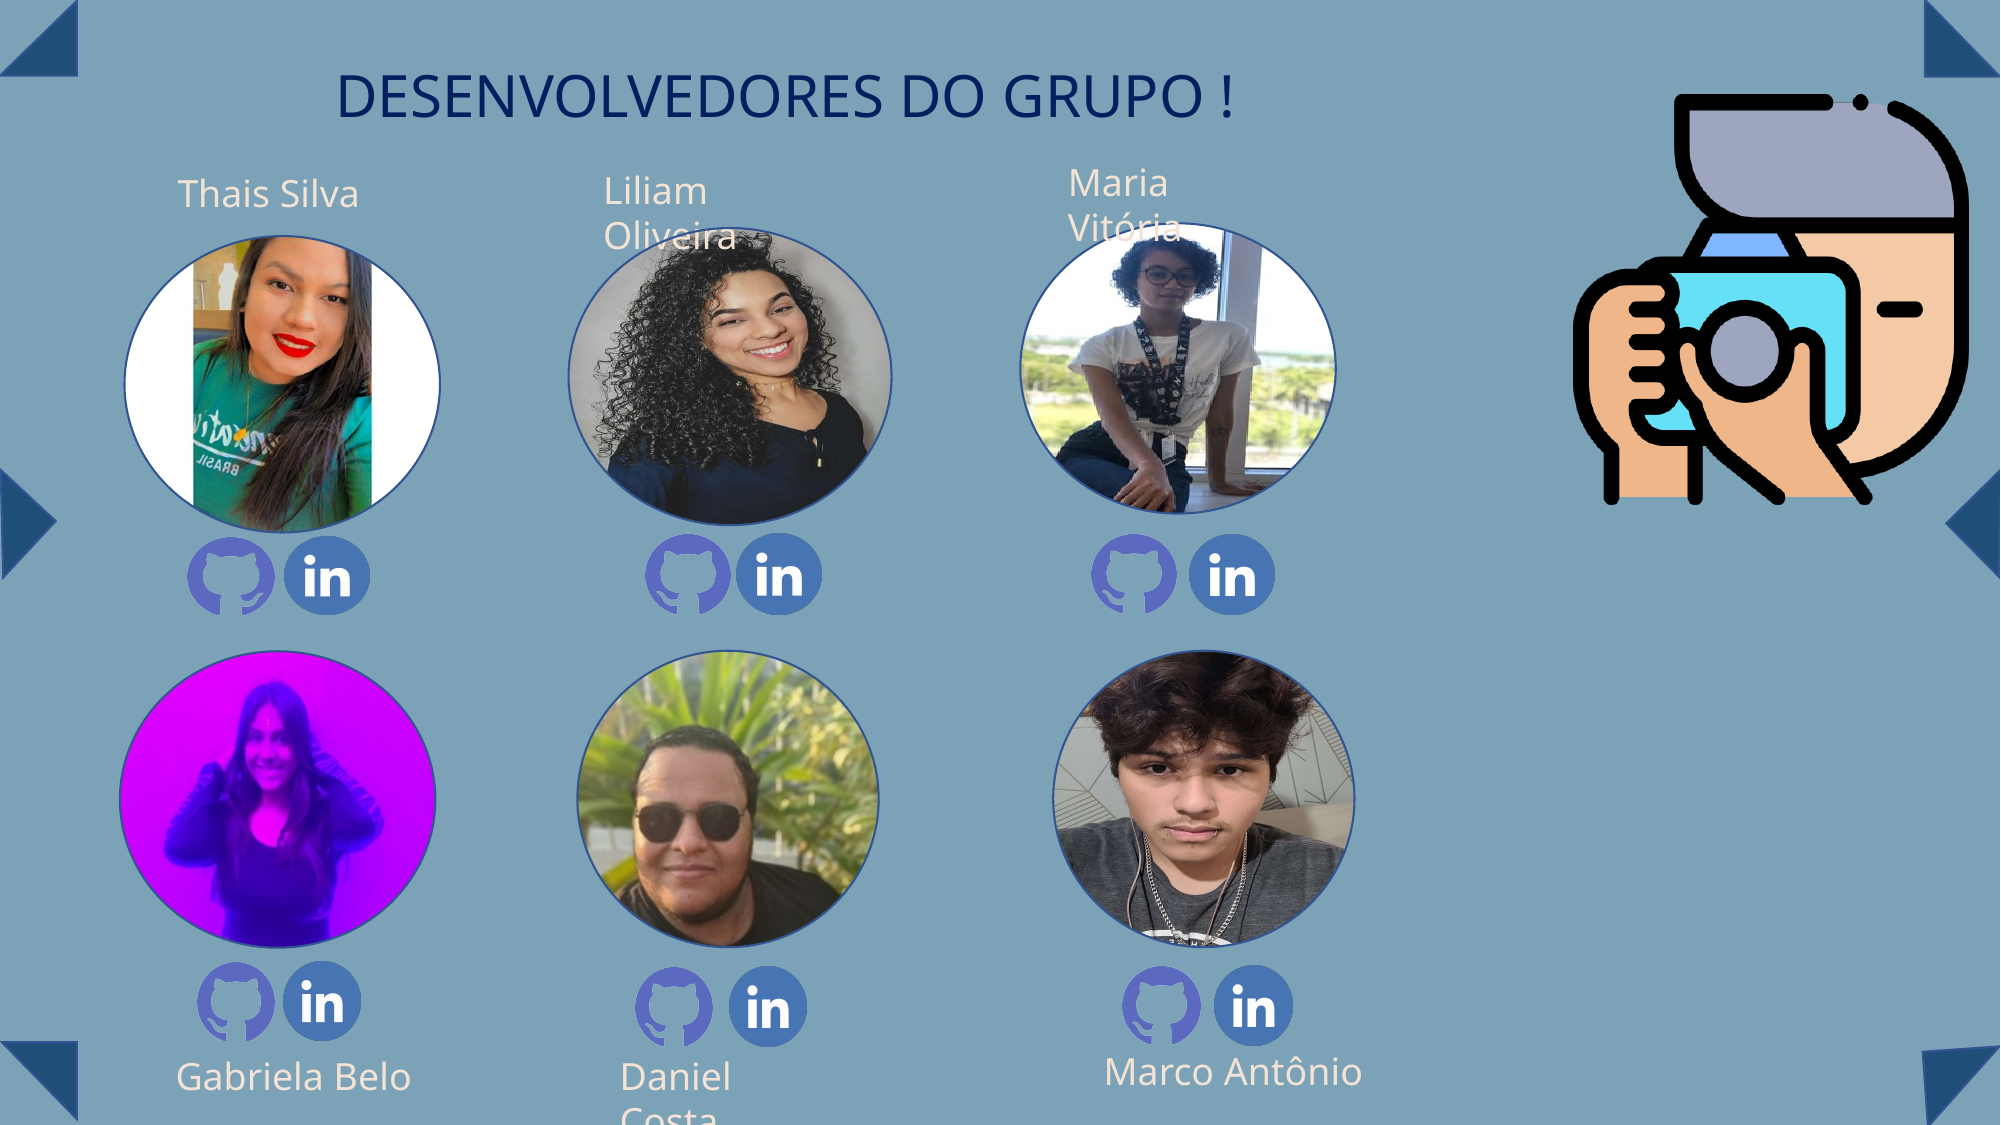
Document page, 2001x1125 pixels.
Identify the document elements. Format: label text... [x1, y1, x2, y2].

text_box [118, 650, 437, 949]
picture [187, 536, 275, 616]
picture [1122, 965, 1201, 1046]
picture [1091, 533, 1177, 614]
text_box [576, 649, 880, 949]
picture [1573, 94, 1969, 505]
text_box Maria Vitória [1053, 151, 1283, 257]
picture [736, 533, 822, 615]
text_box [1921, 1045, 2000, 1125]
picture [645, 533, 731, 615]
picture [1214, 965, 1293, 1046]
picture [635, 966, 713, 1047]
text_box [1052, 649, 1356, 949]
text_box Marco Antônio [1089, 1040, 1391, 1101]
text_box Daniel Costa [604, 1045, 835, 1125]
picture [729, 966, 807, 1047]
text_box Liliam Oliveira [588, 159, 853, 228]
text_box DESENVOLVEDORES DO GRUPO ! [188, 51, 1399, 137]
picture [567, 228, 892, 525]
text_box [123, 235, 441, 534]
text_box [1944, 468, 2000, 580]
picture [283, 960, 361, 1041]
text_box [1019, 257, 1337, 515]
text_box Gabriela Belo [160, 1045, 440, 1106]
picture [284, 536, 370, 615]
text_box [0, 1041, 78, 1122]
text_box [1923, 0, 2000, 78]
text_box Thais Silva [162, 162, 393, 223]
text_box [0, 0, 78, 77]
text_box [0, 467, 58, 580]
picture [1189, 534, 1275, 615]
picture [197, 961, 275, 1042]
